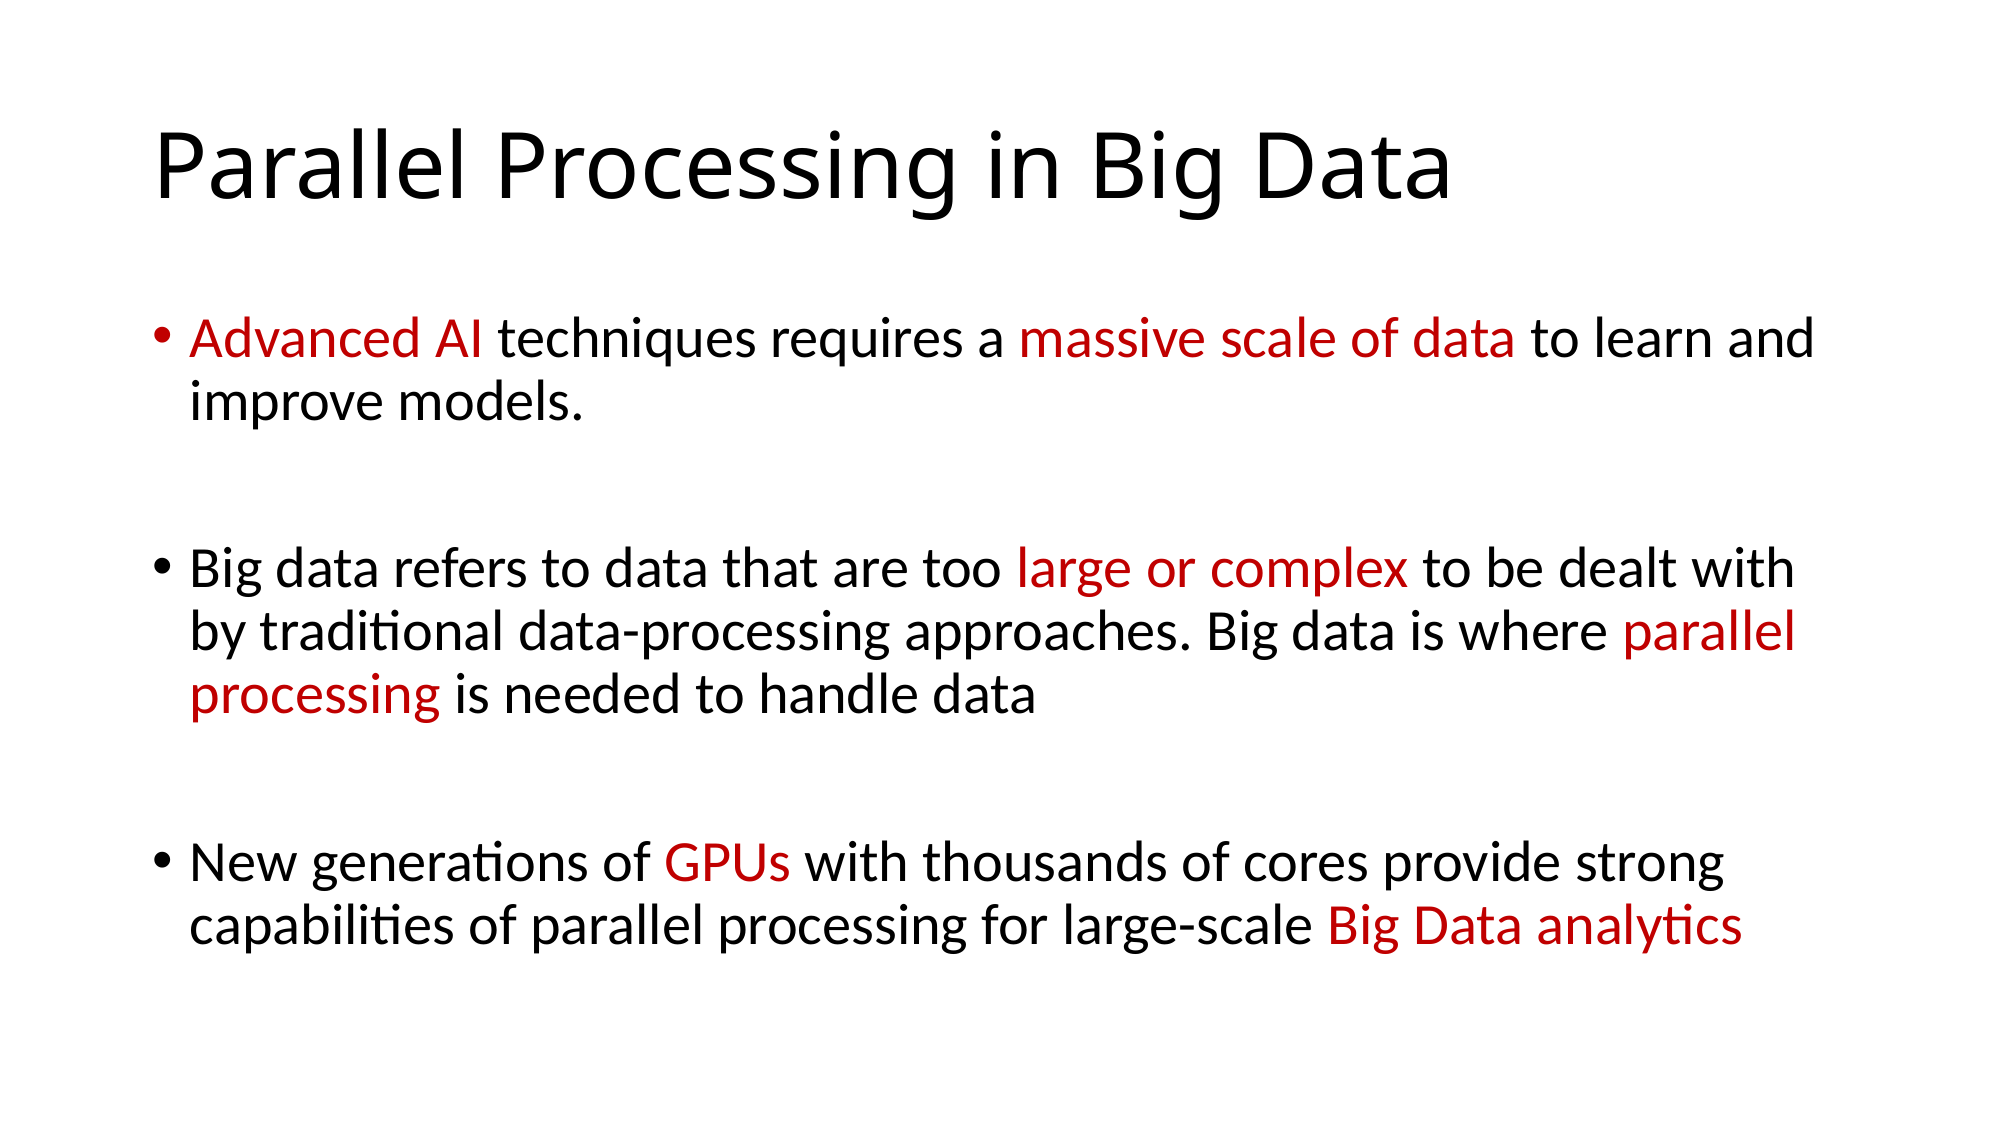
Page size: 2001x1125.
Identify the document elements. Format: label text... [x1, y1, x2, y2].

list Advanced AI techniques requires a massive scale of data to learn and improve models. Big data refers to data that are too large or complex to be dealt with by traditional data-processing approaches. Big data is where parallel processing is needed to handle data New generations of GPUs with thousands of cores provide strong capabilities of parallel processing for large-scale Big Data analytics [137, 299, 1863, 1014]
title Parallel Processing in Big Data [137, 59, 1863, 278]
